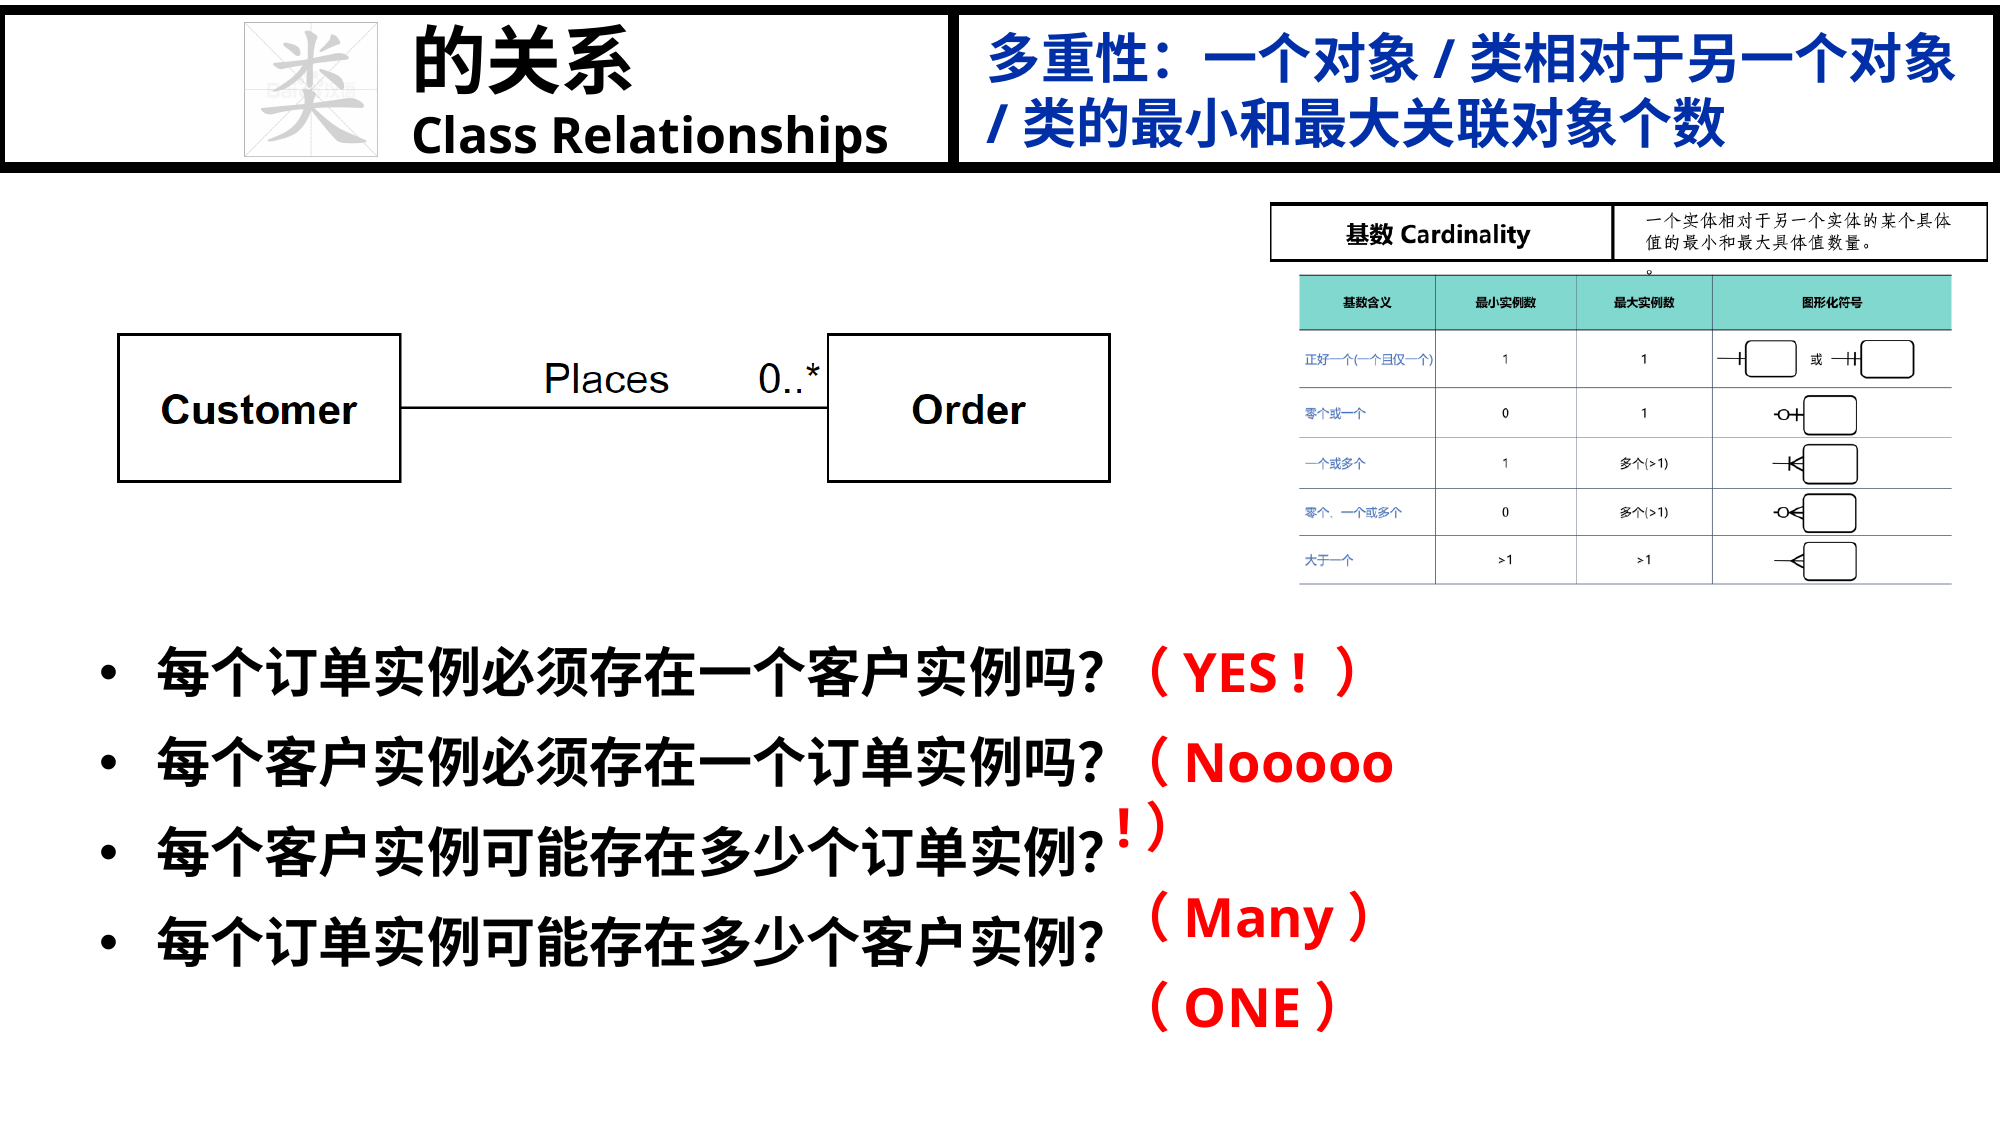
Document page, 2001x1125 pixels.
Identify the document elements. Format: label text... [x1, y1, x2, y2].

text_box 每个订单实例必须存在一个客户实例吗？ 每个客户实例必须存在一个订单实例吗？ 每个客户实例可能存在多少个订单实例？ 每个订单实例可能存在多少个客户实例？ [84, 631, 1101, 1001]
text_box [0, 9, 2000, 168]
text_box （YES ! ） （Nooooo!） （Many） （ONE） [1101, 631, 1423, 1047]
picture [112, 323, 1117, 491]
picture [1270, 200, 1988, 604]
